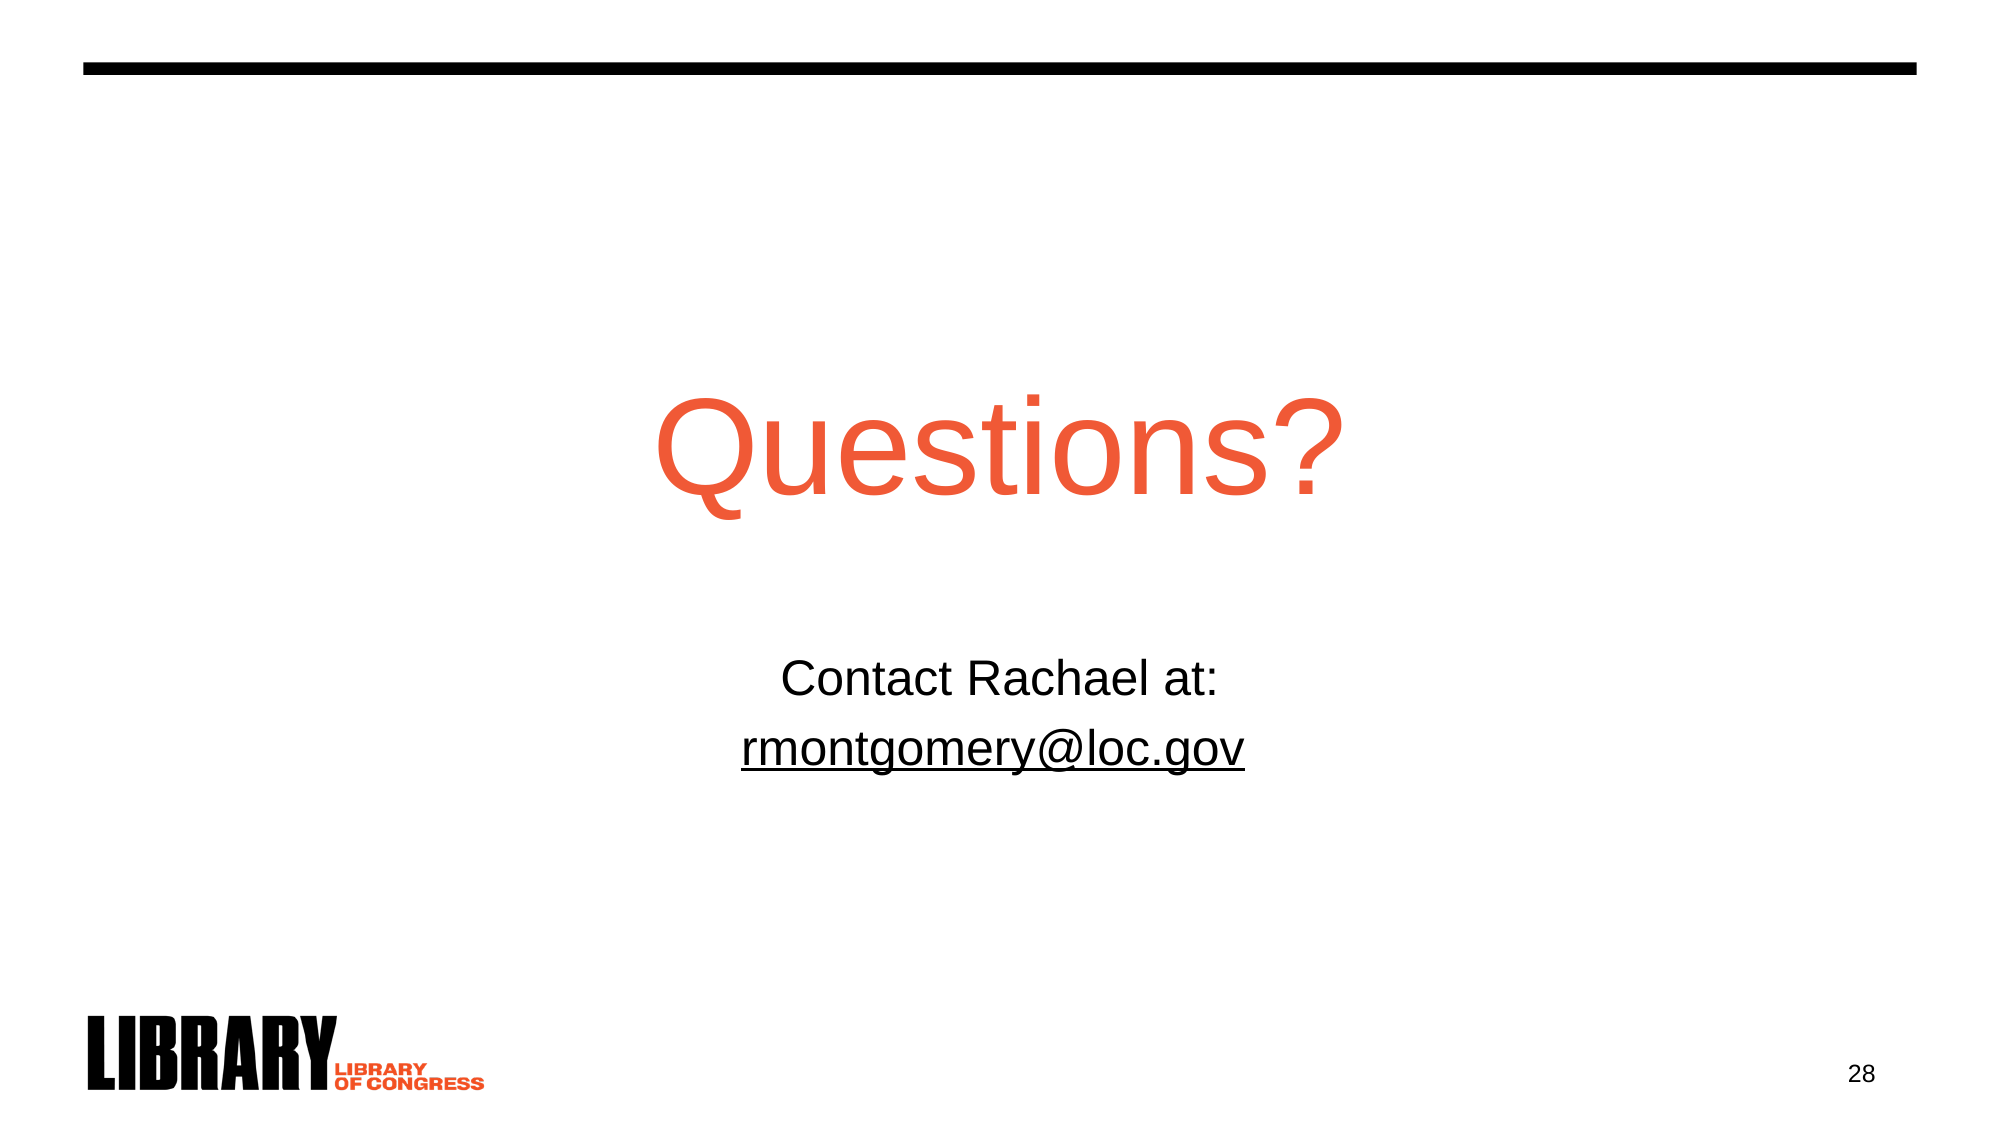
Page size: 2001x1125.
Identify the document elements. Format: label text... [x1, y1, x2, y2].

picture [83, 1012, 488, 1093]
subtitle Contact Rachael at: rmontgomery@loc.gov [300, 637, 1700, 925]
slide_number 28 [1749, 1049, 1967, 1101]
title Questions? [150, 349, 1850, 591]
